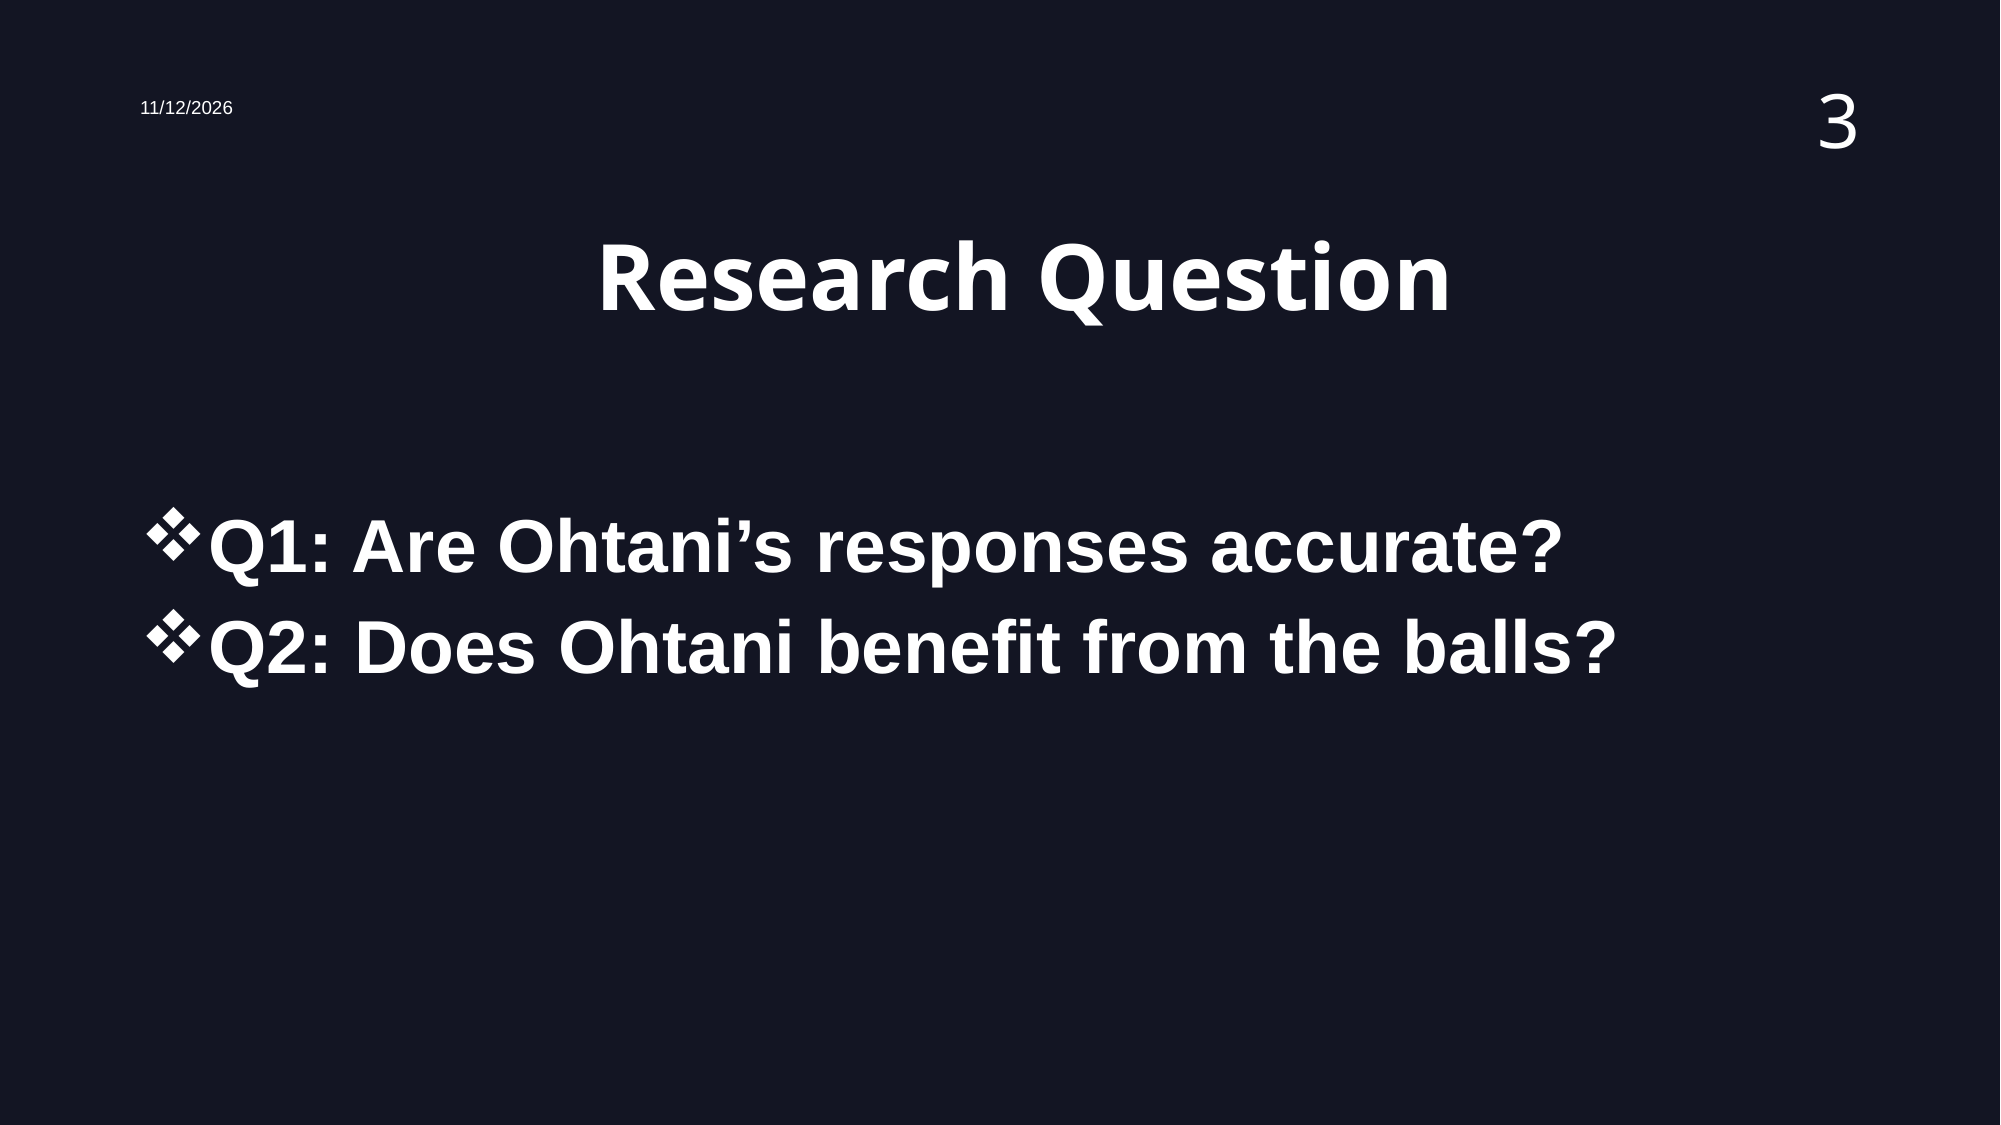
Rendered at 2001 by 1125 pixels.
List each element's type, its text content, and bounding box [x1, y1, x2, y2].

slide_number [125, 65, 625, 126]
slide_number 3 [1500, 65, 1875, 191]
title Research Question [275, 223, 1775, 431]
list Q1: Are Ohtani’s responses accurate? Q2: Does Ohtani benefit from the balls? [125, 500, 1875, 1000]
